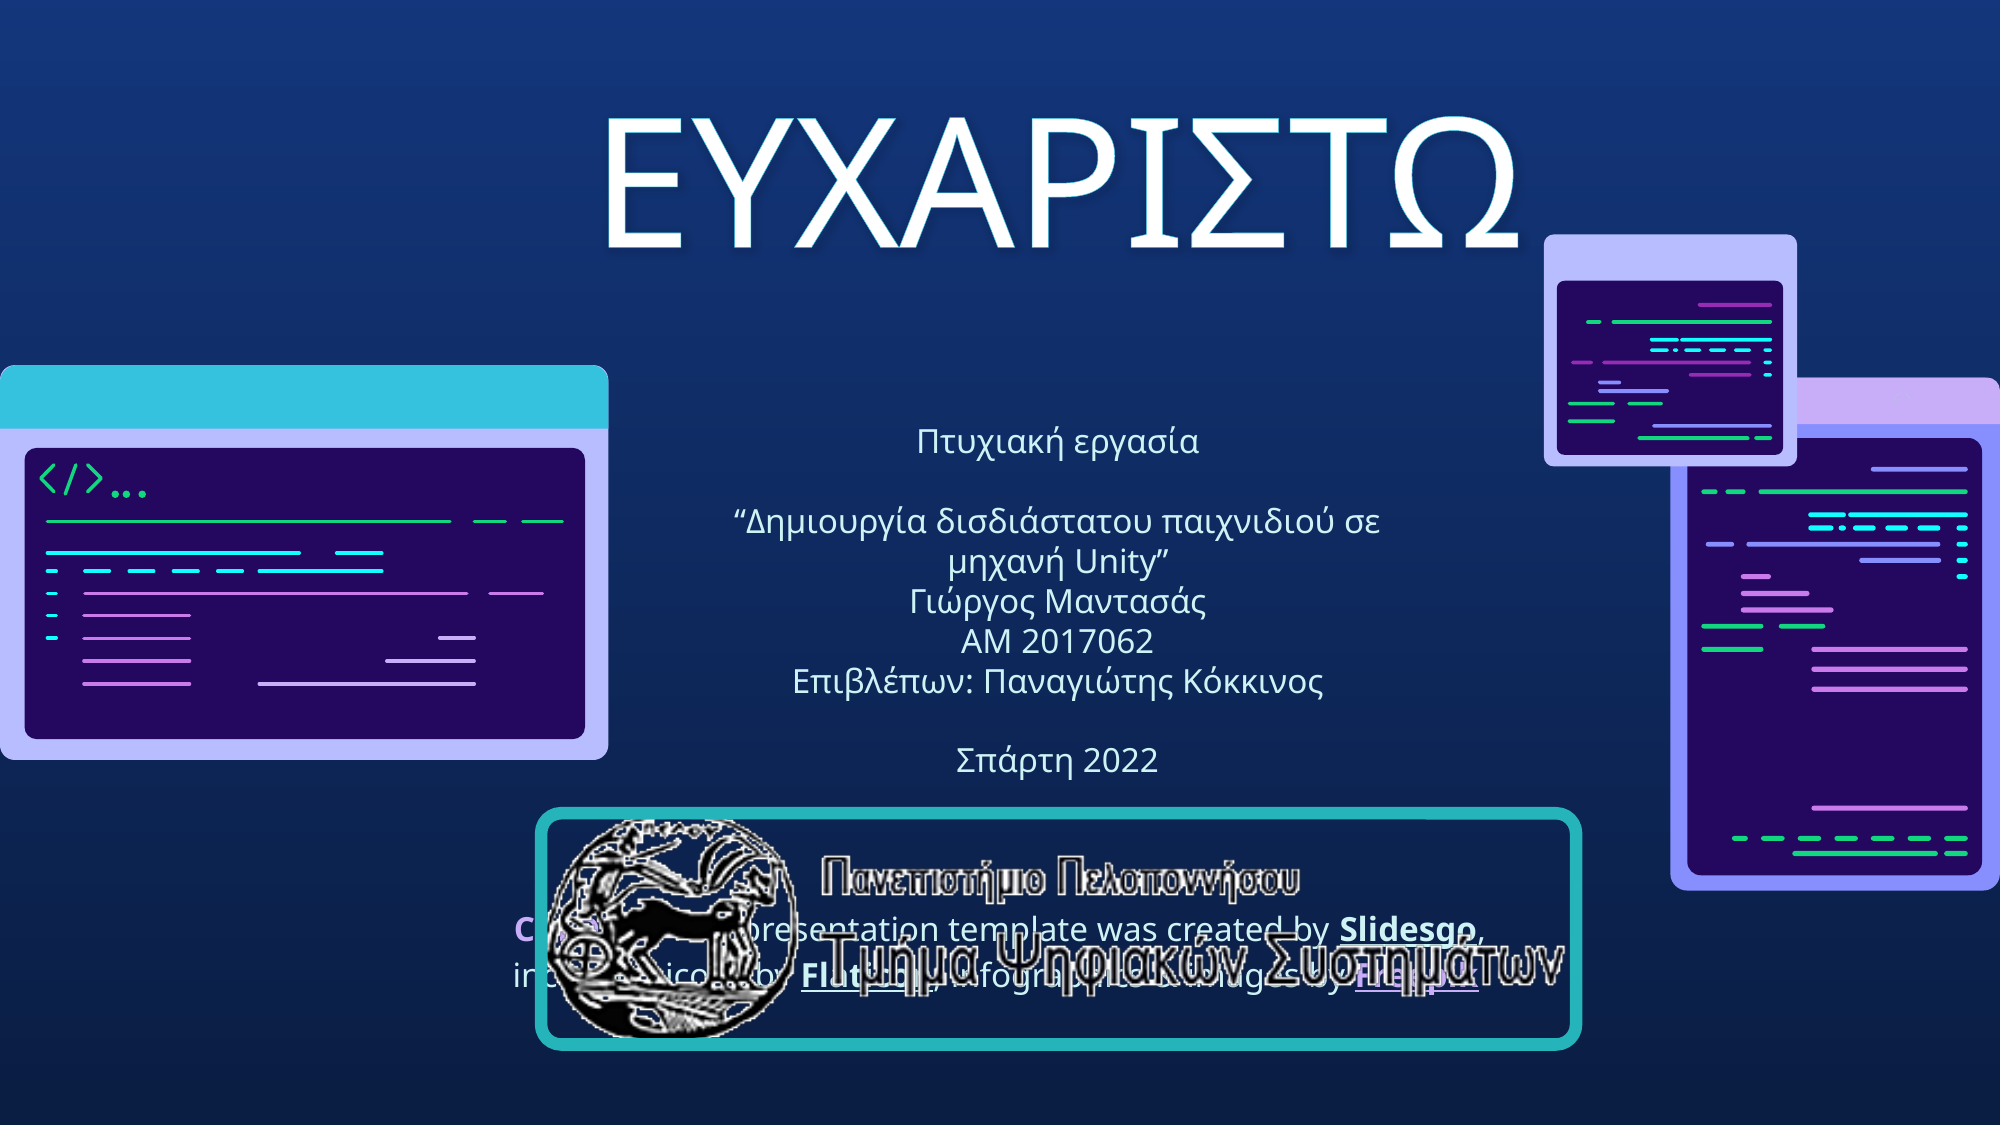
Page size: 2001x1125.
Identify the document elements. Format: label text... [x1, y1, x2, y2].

title ΕΥΧΑΡΙΣΤΩ [470, 80, 1645, 270]
picture [540, 812, 1577, 1045]
subtitle Πτυχιακή εργασία “Δημιουργία δισδιάστατου παιχνιδιού σε μηχανή Unity” Γιώργος Μαντασάς ΑΜ 2017062 Επιβλέπων: Παναγιώτης Κόκκινος Σπάρτη 2022 [659, 400, 1457, 806]
